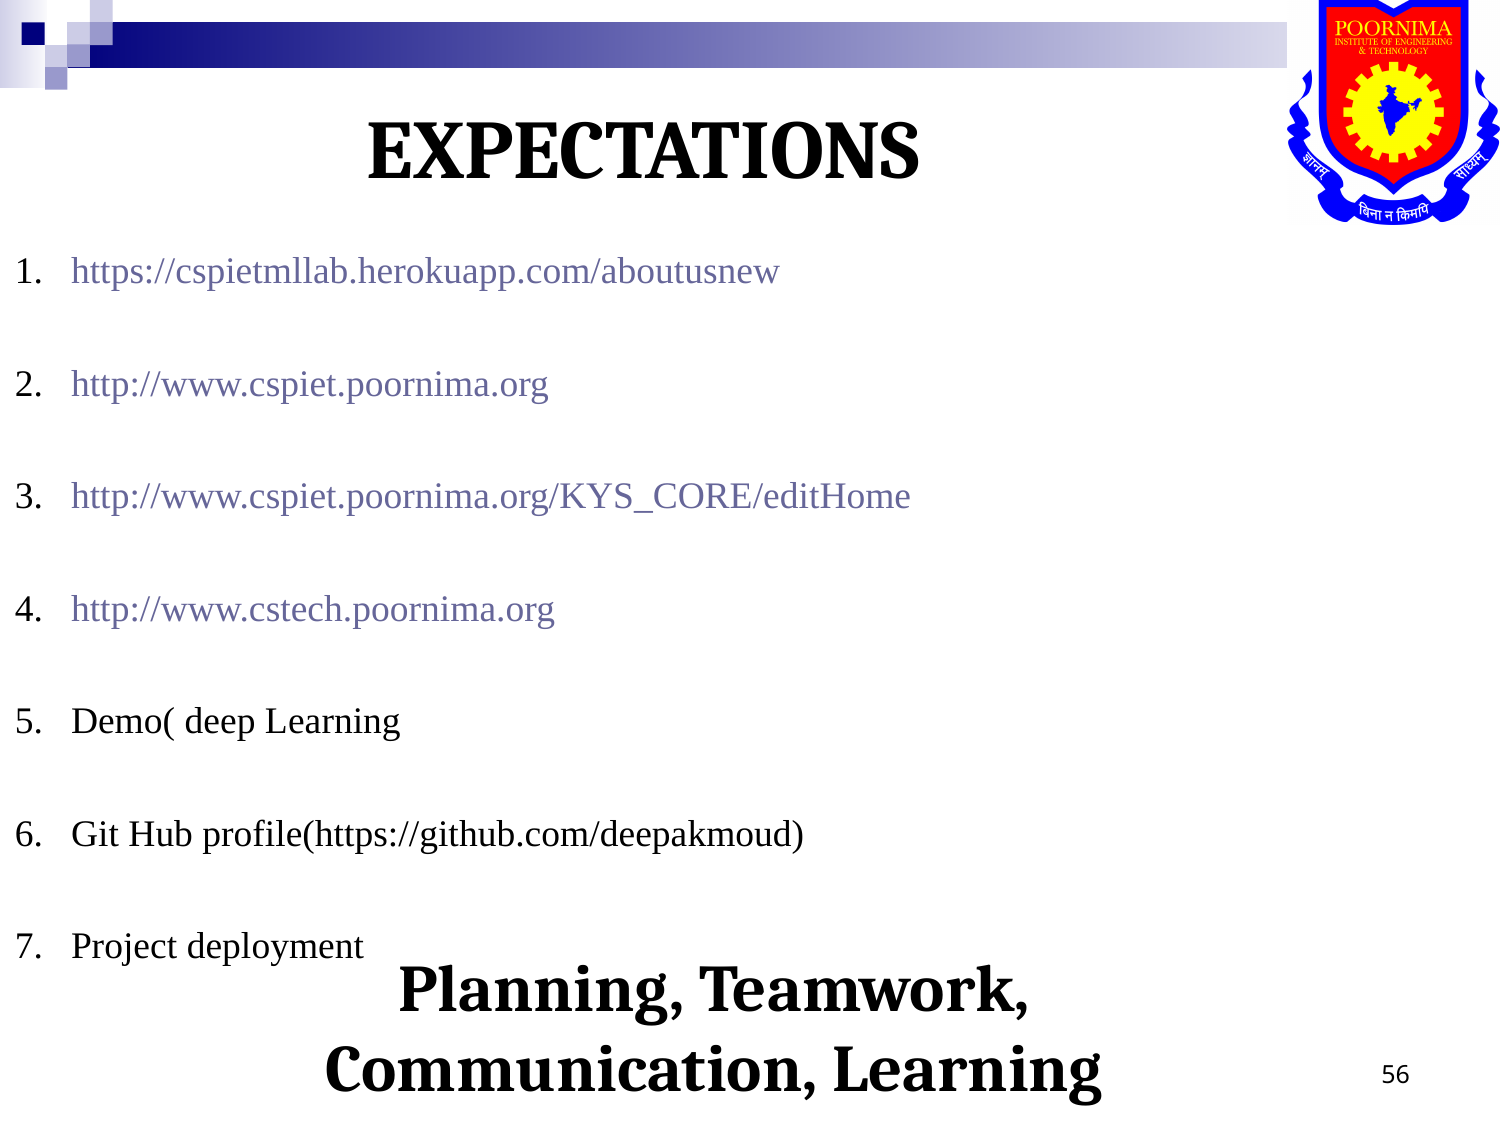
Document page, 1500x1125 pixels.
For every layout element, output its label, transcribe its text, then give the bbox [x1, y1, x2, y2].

slide_number 56 [1140, 1024, 1426, 1101]
text_box Planning, Teamwork, Communication, Learning [289, 974, 1140, 1125]
text_box EXPECTATIONS [0, 87, 1282, 171]
text_box https://cspietmllab.herokuapp.com/aboutusnew http://www.cspiet.poornima.org http://www.cspiet.poornima.org/KYS_CORE/editHome http://www.cstech.poornima.org Demo( deep Learning Git Hub profile(https://github.com/deepakmoud) Project deployment [0, 171, 1500, 974]
picture [1287, 0, 1500, 226]
